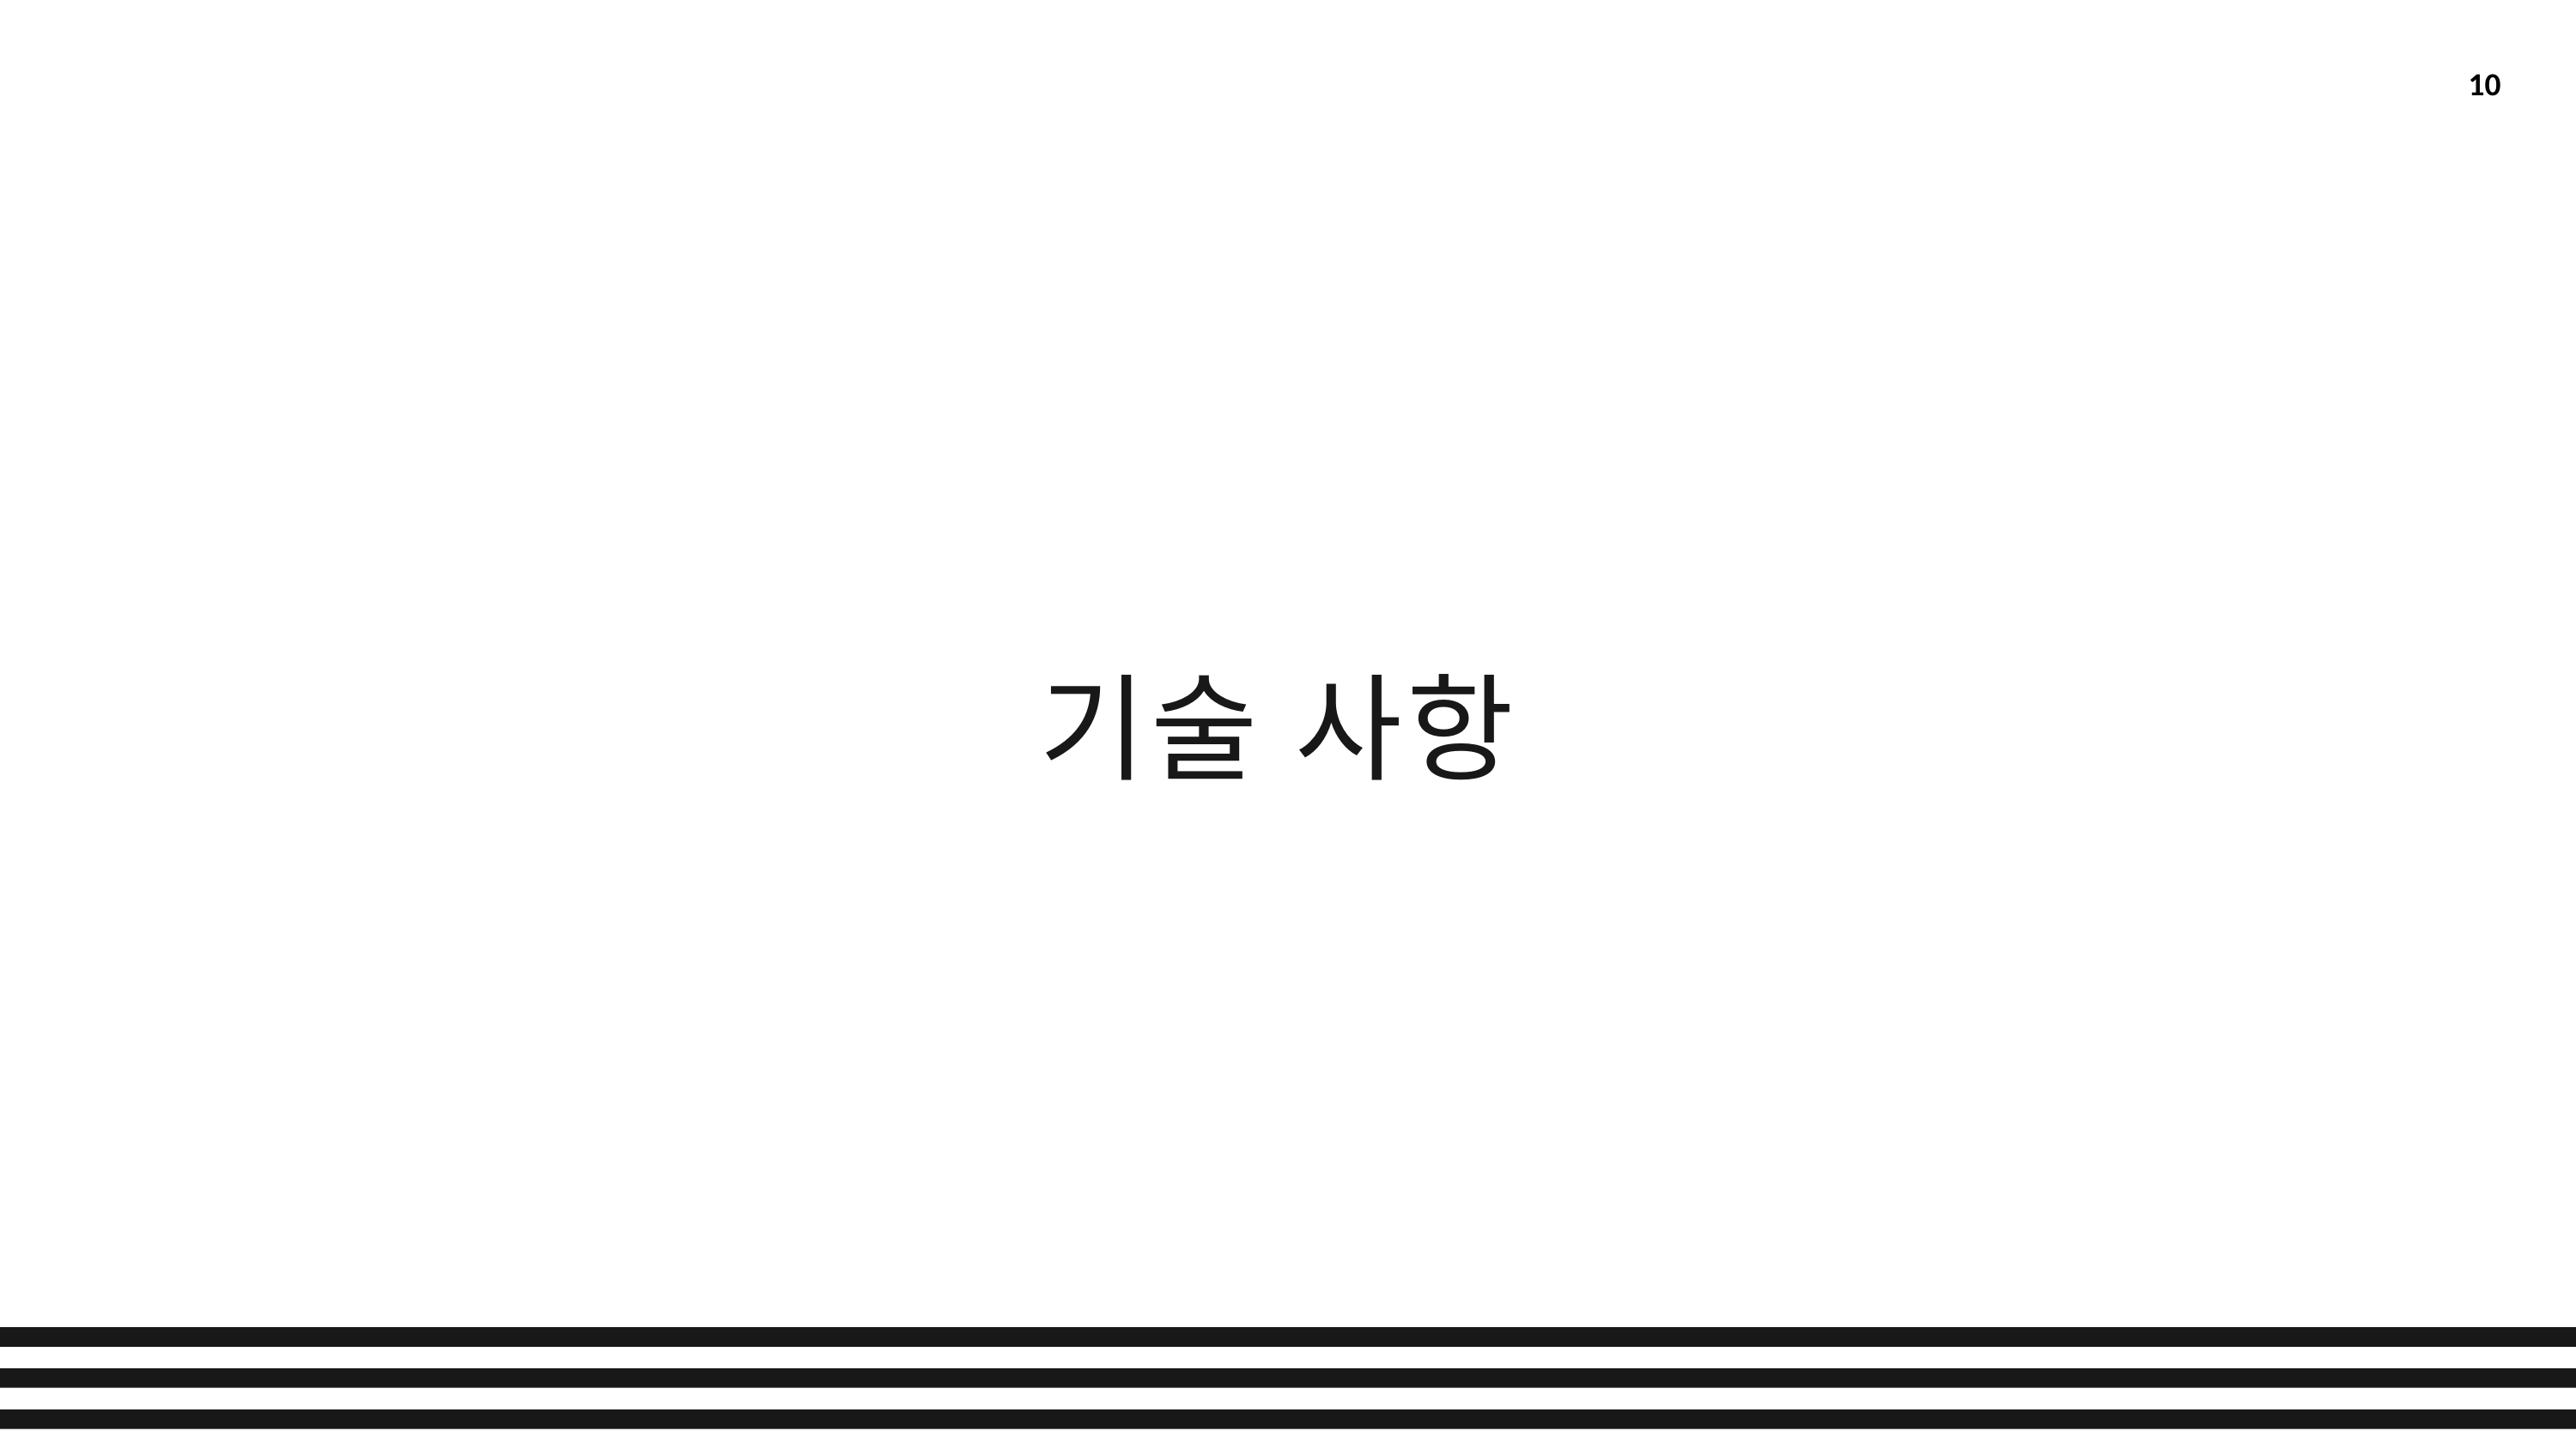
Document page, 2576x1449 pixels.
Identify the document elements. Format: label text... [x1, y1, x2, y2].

slide_number 10 [1908, 64, 2501, 102]
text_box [0, 1367, 2576, 1388]
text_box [0, 1326, 2576, 1348]
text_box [0, 1409, 2576, 1429]
title 기술 사항 [1037, 652, 1539, 897]
